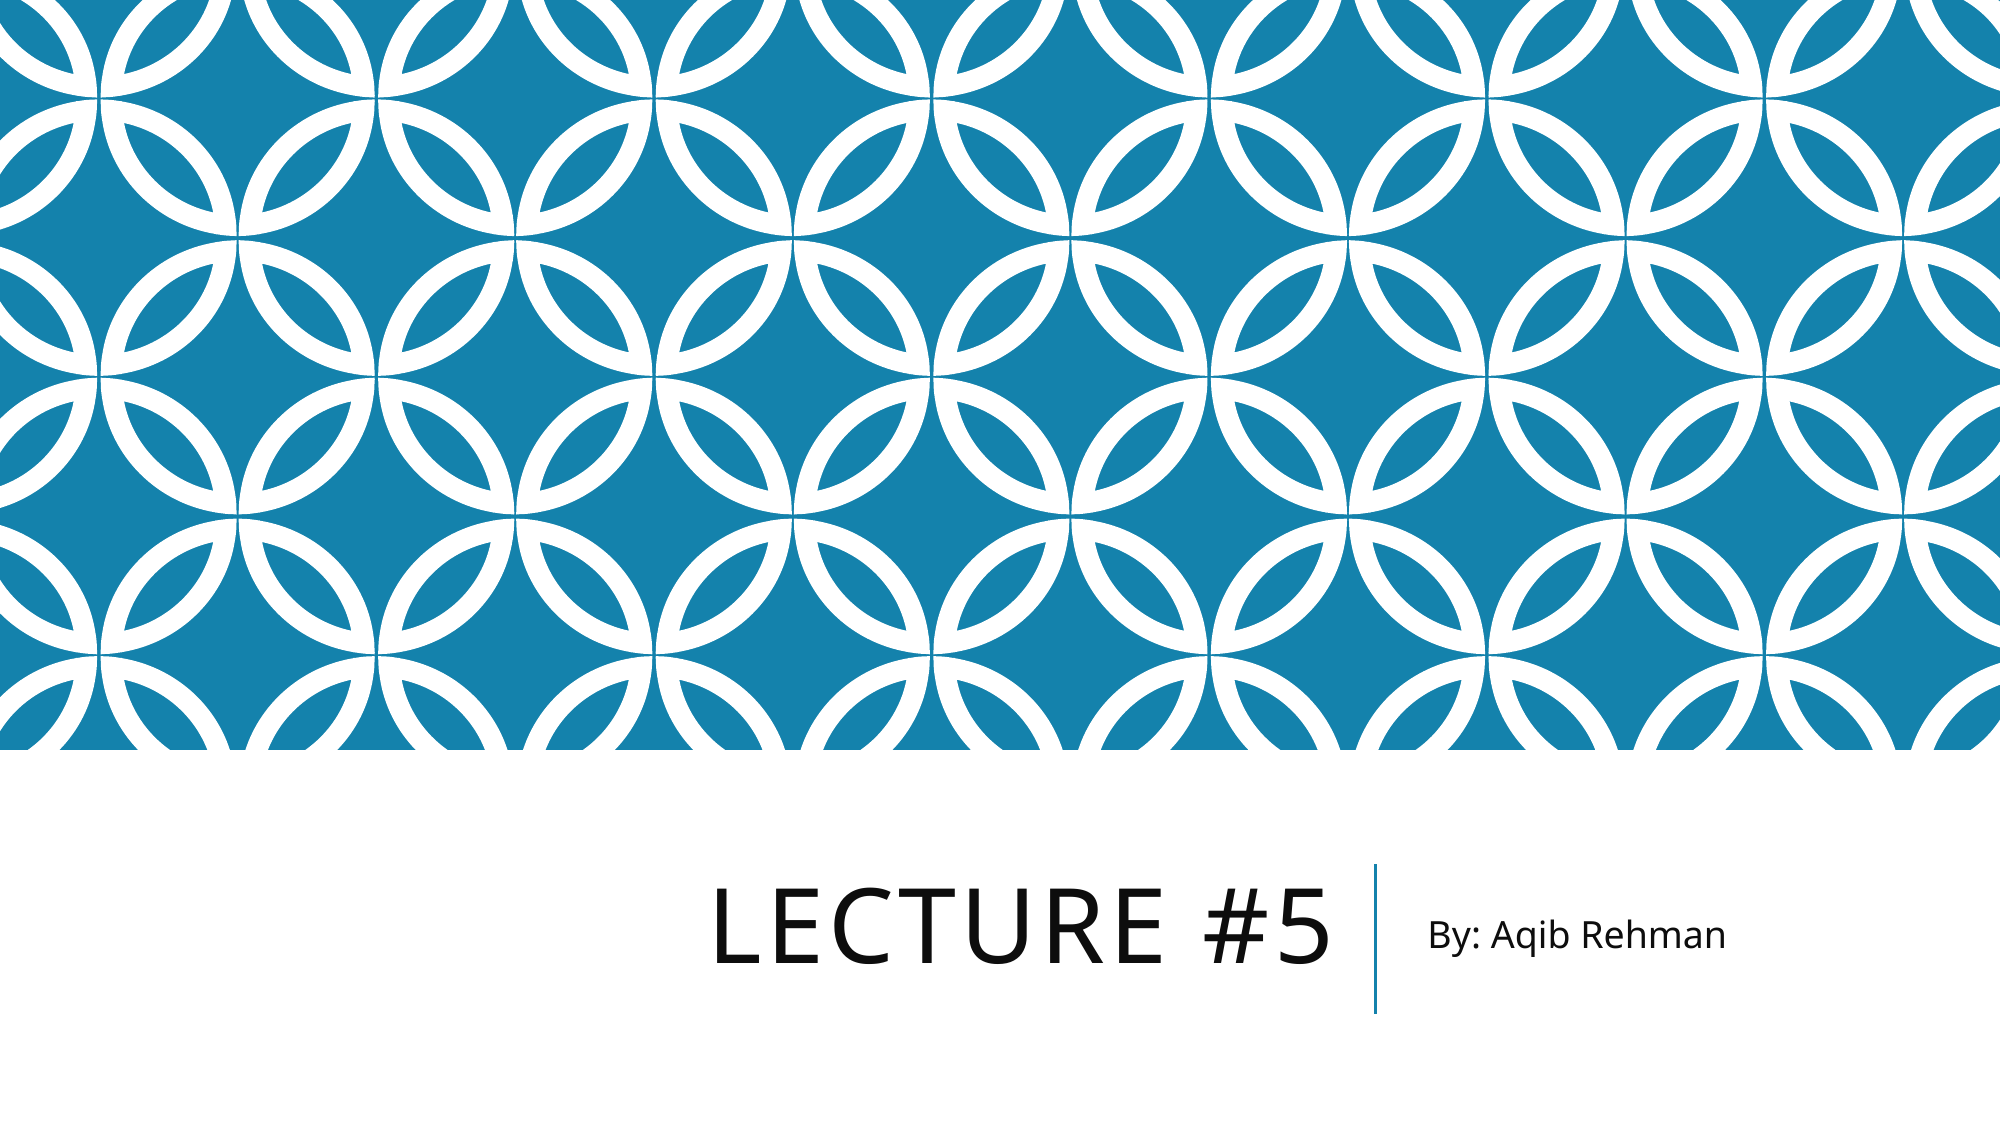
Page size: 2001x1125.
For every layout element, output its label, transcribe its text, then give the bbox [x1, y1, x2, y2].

subtitle By: Aqib Rehman [1412, 813, 1938, 1054]
title Lecture #5 [75, 813, 1350, 1054]
